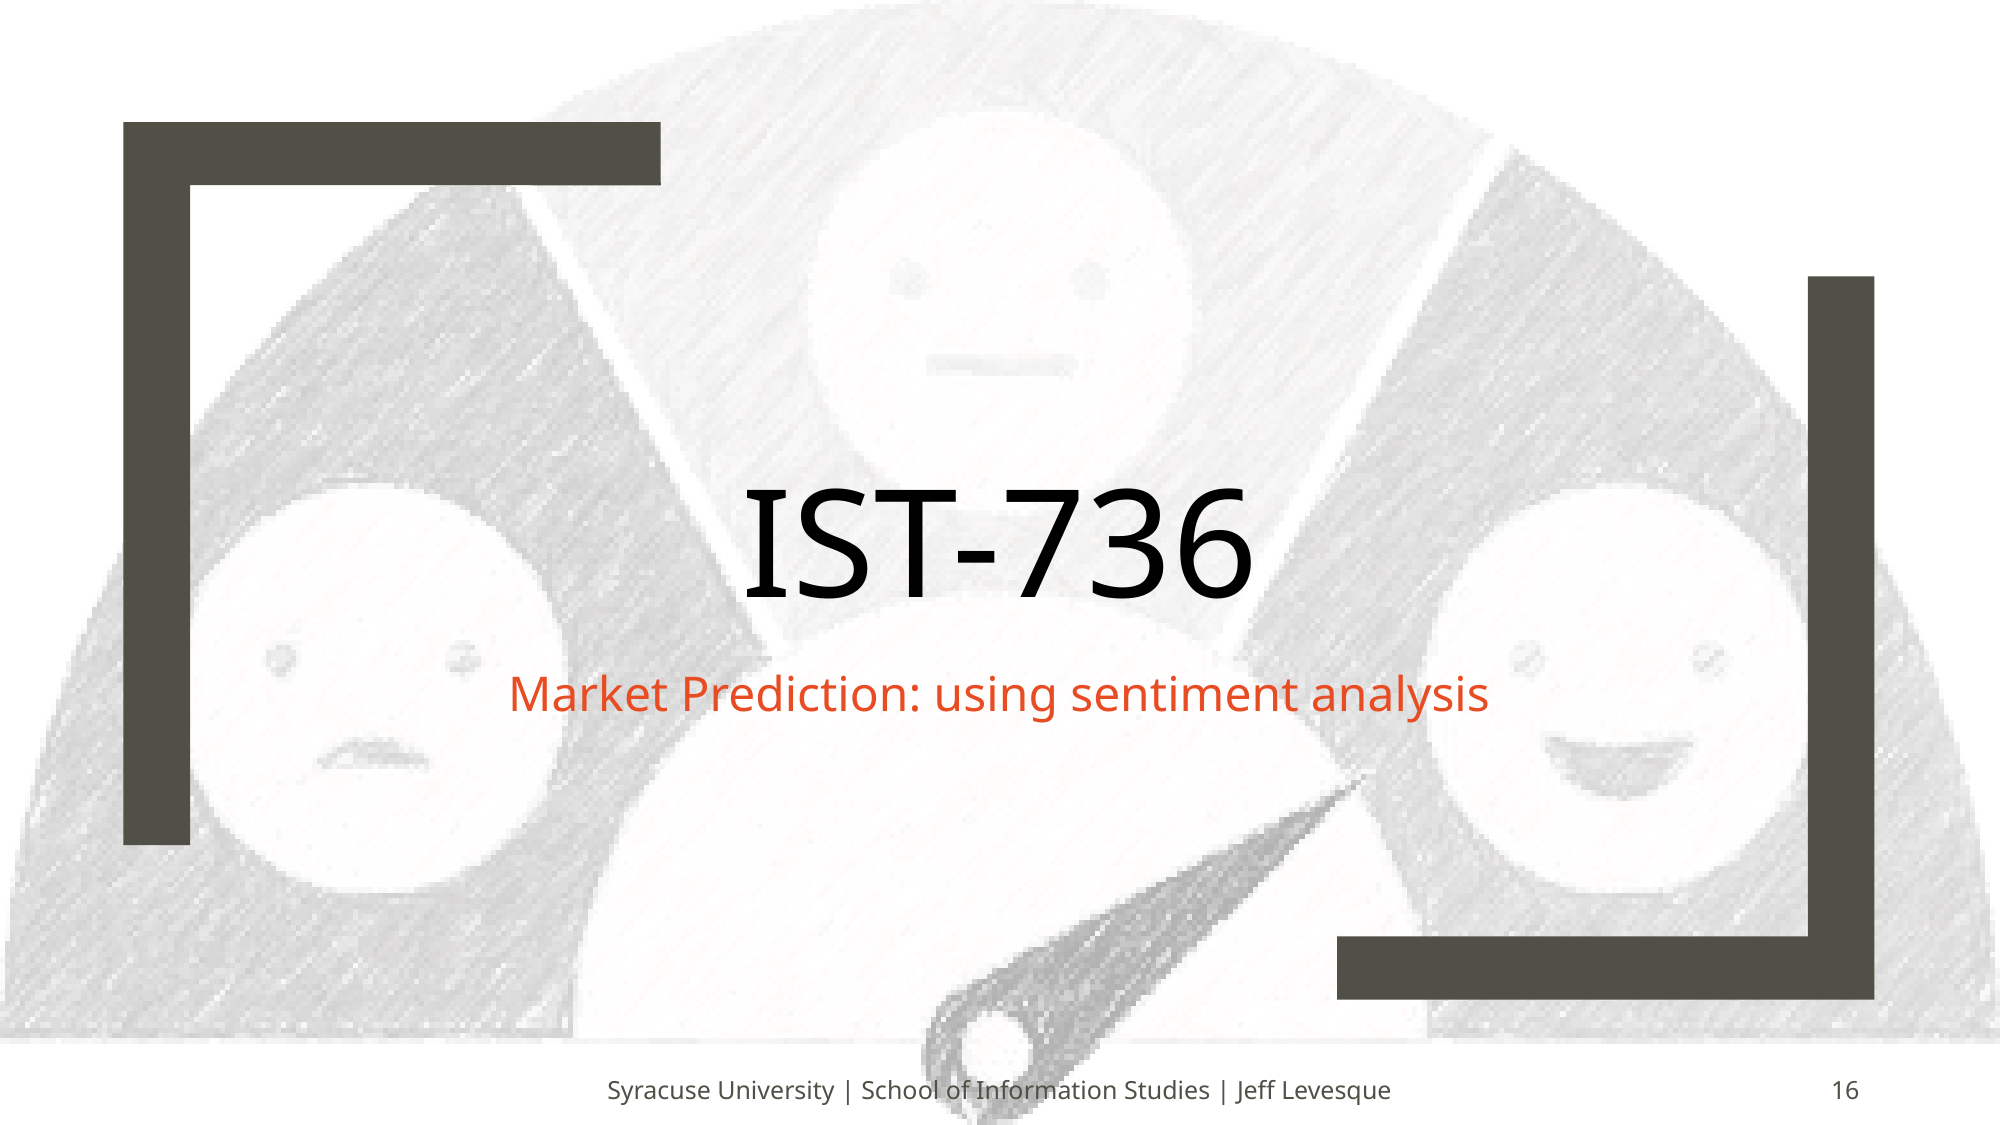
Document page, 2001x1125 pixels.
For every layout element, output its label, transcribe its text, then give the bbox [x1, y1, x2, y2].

title IST-736 [314, 293, 1686, 638]
footer Syracuse University | School of Information Studies | Jeff Levesque [423, 1058, 1576, 1125]
subtitle Market Prediction: using sentiment analysis [439, 649, 1561, 828]
slide_number 16 [1612, 1058, 1875, 1125]
